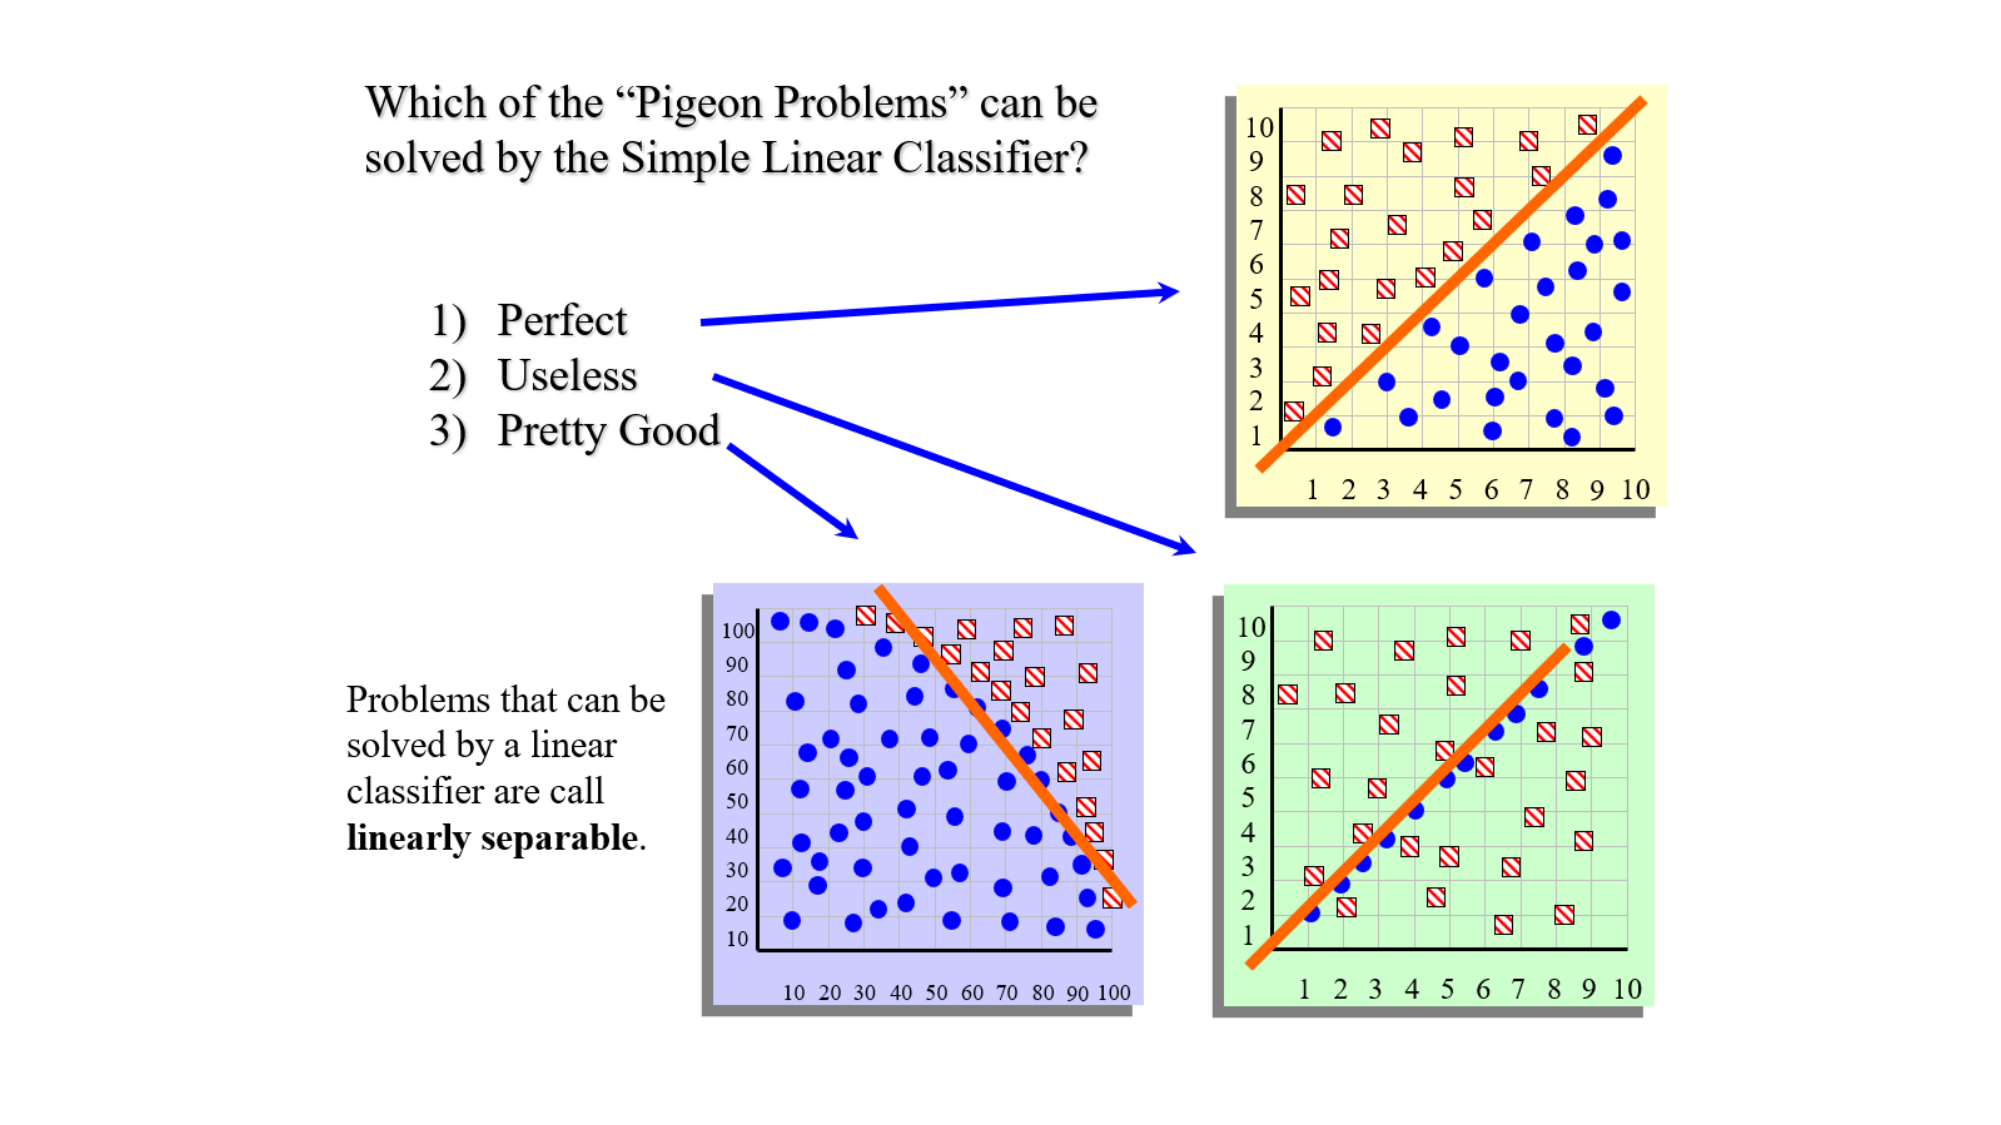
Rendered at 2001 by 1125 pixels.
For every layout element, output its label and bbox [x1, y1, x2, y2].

picture [319, 56, 1681, 1069]
